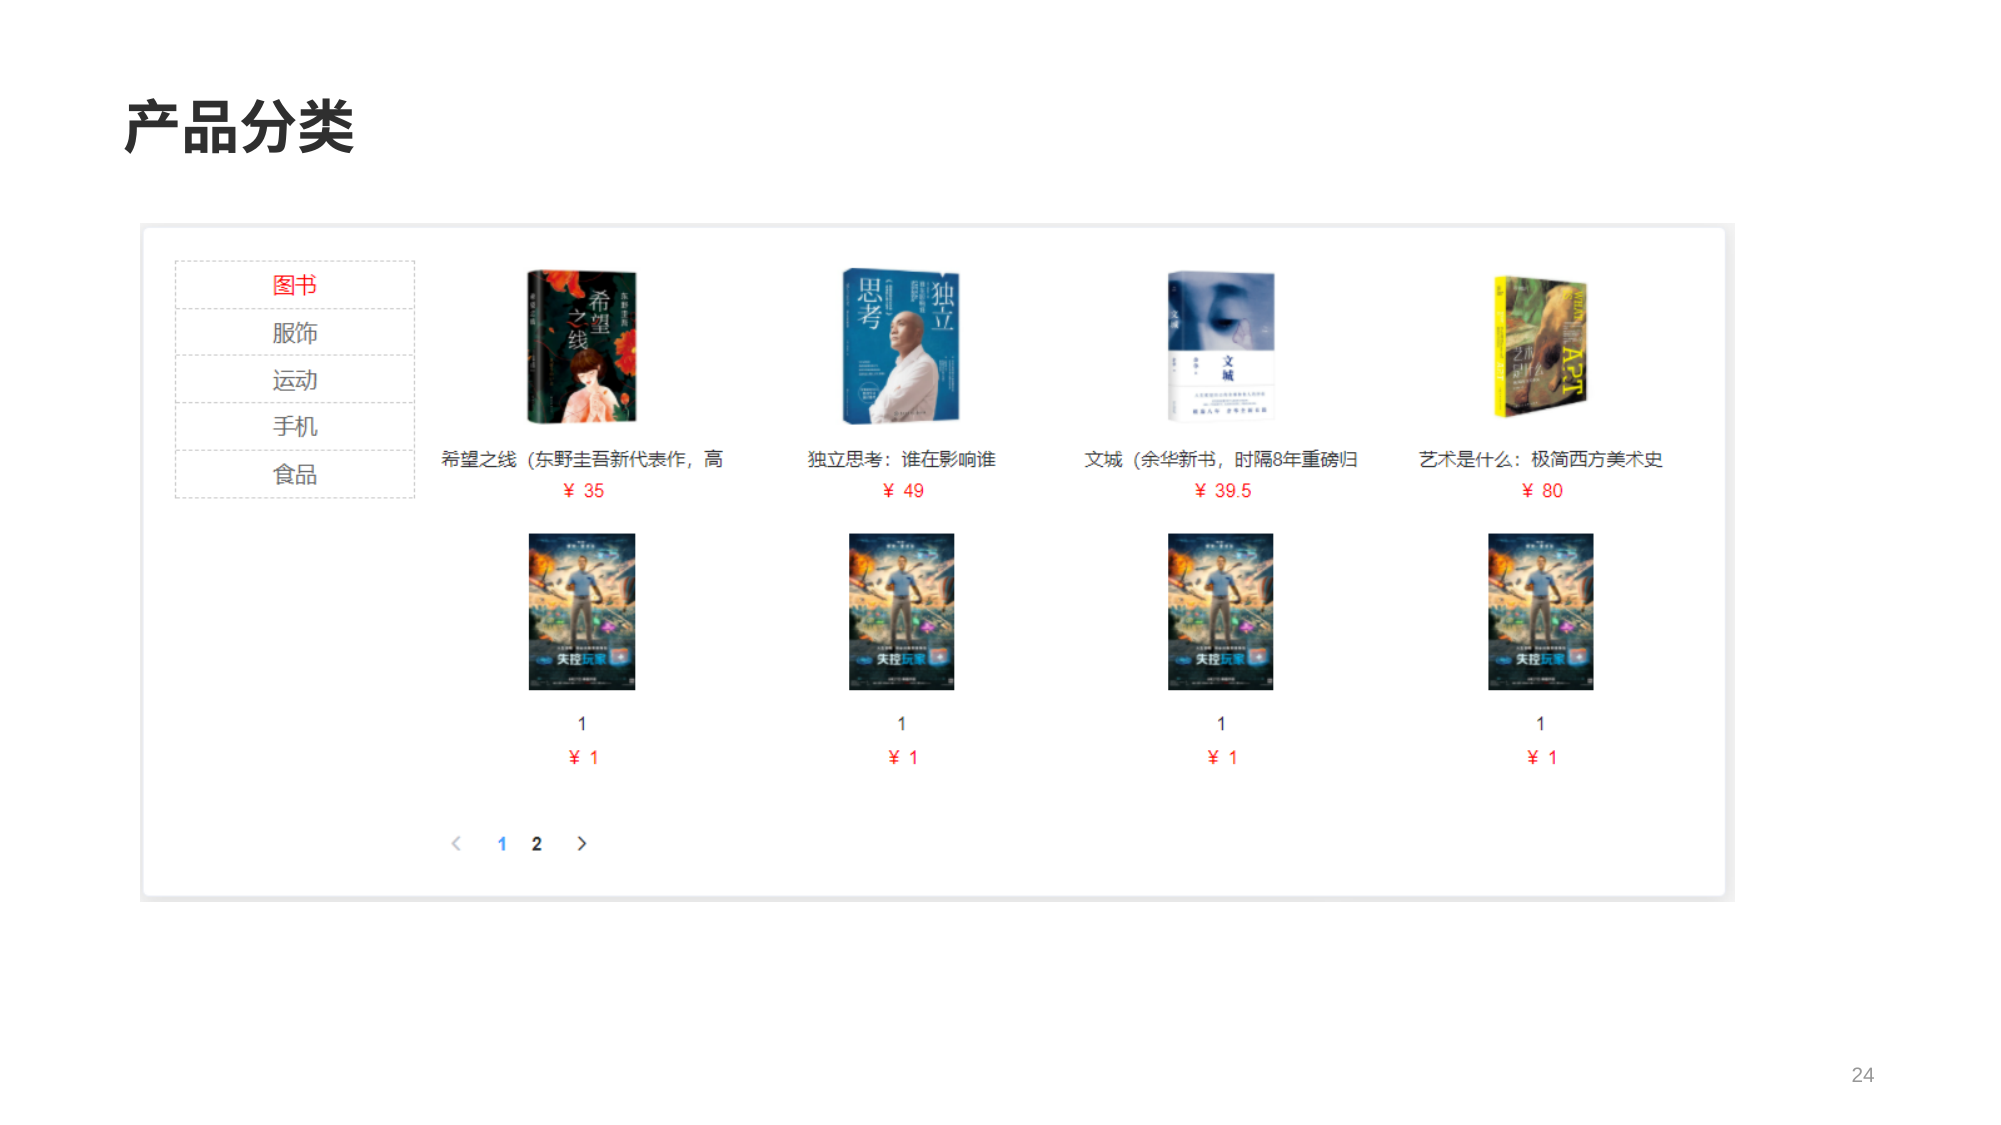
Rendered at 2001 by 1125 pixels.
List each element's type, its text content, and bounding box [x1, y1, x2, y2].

title 产品分类 [108, 0, 1890, 169]
slide_number 24 [1452, 1056, 1890, 1092]
picture [140, 223, 1735, 902]
